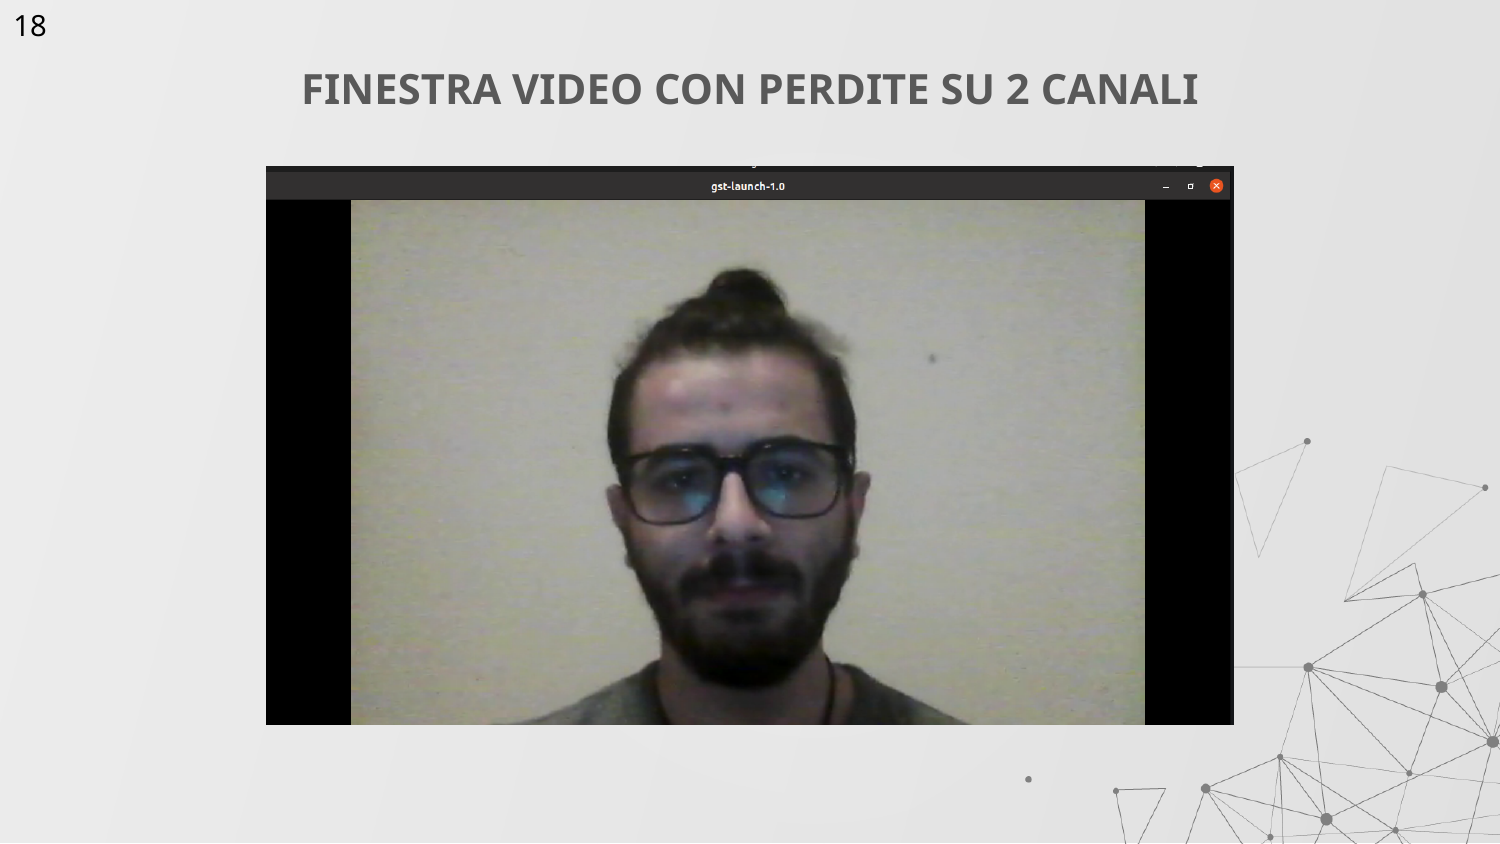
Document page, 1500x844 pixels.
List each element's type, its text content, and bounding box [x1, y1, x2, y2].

text_box 18 [0, 0, 62, 50]
text_box FINESTRA VIDEO CON PERDITE SU 2 CANALI [286, 55, 1214, 121]
picture [0, 0, 1500, 844]
